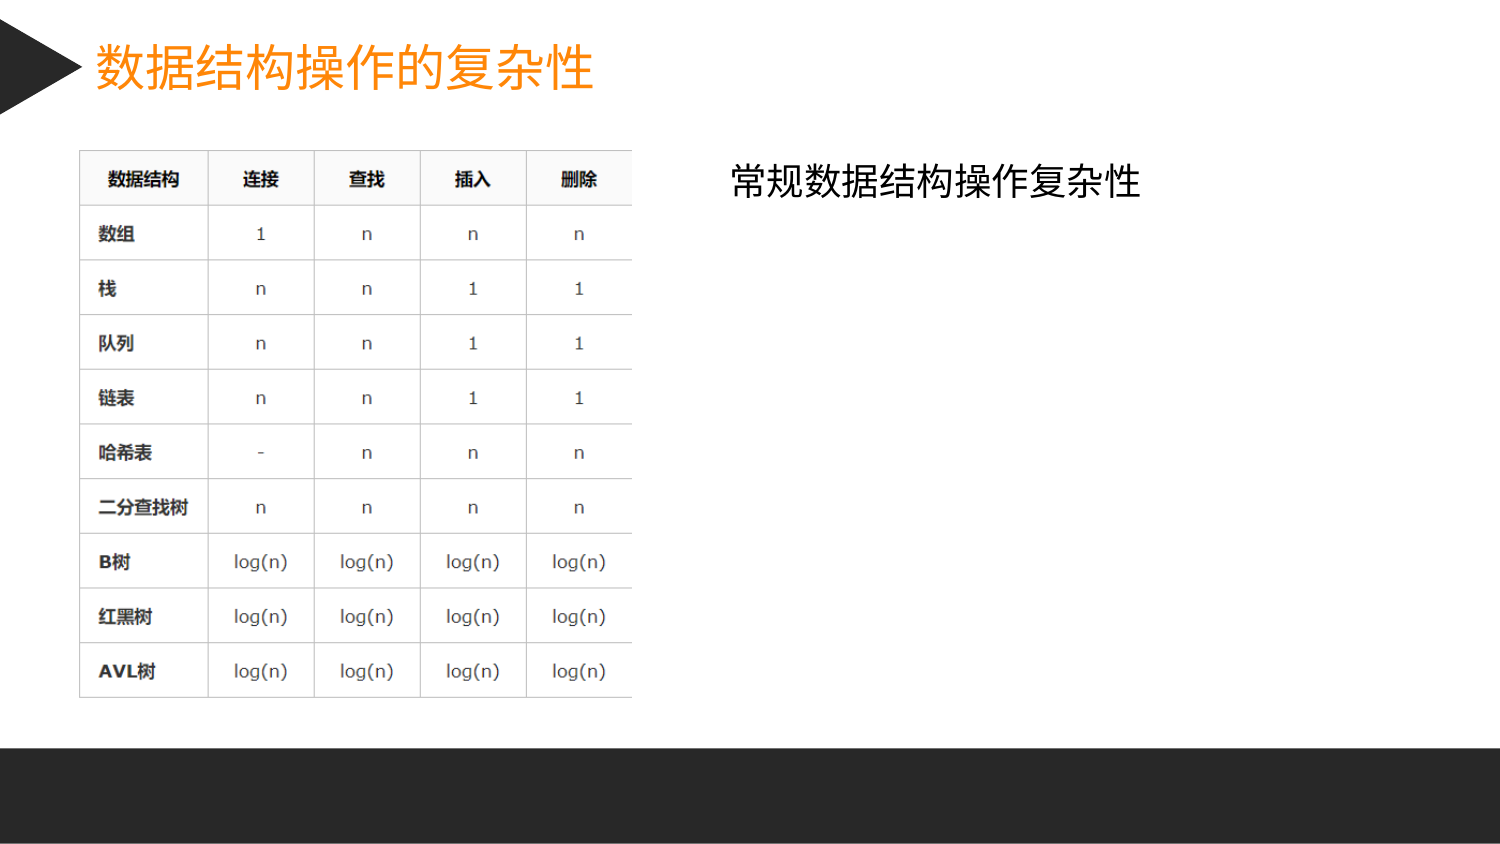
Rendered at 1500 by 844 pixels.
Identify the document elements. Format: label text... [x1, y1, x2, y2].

text_box [0, 19, 83, 115]
text_box 数据结构操作的复杂性 [80, 29, 611, 104]
text_box 常规数据结构操作复杂性 [714, 150, 1247, 210]
picture [78, 150, 632, 699]
text_box [0, 748, 1500, 844]
